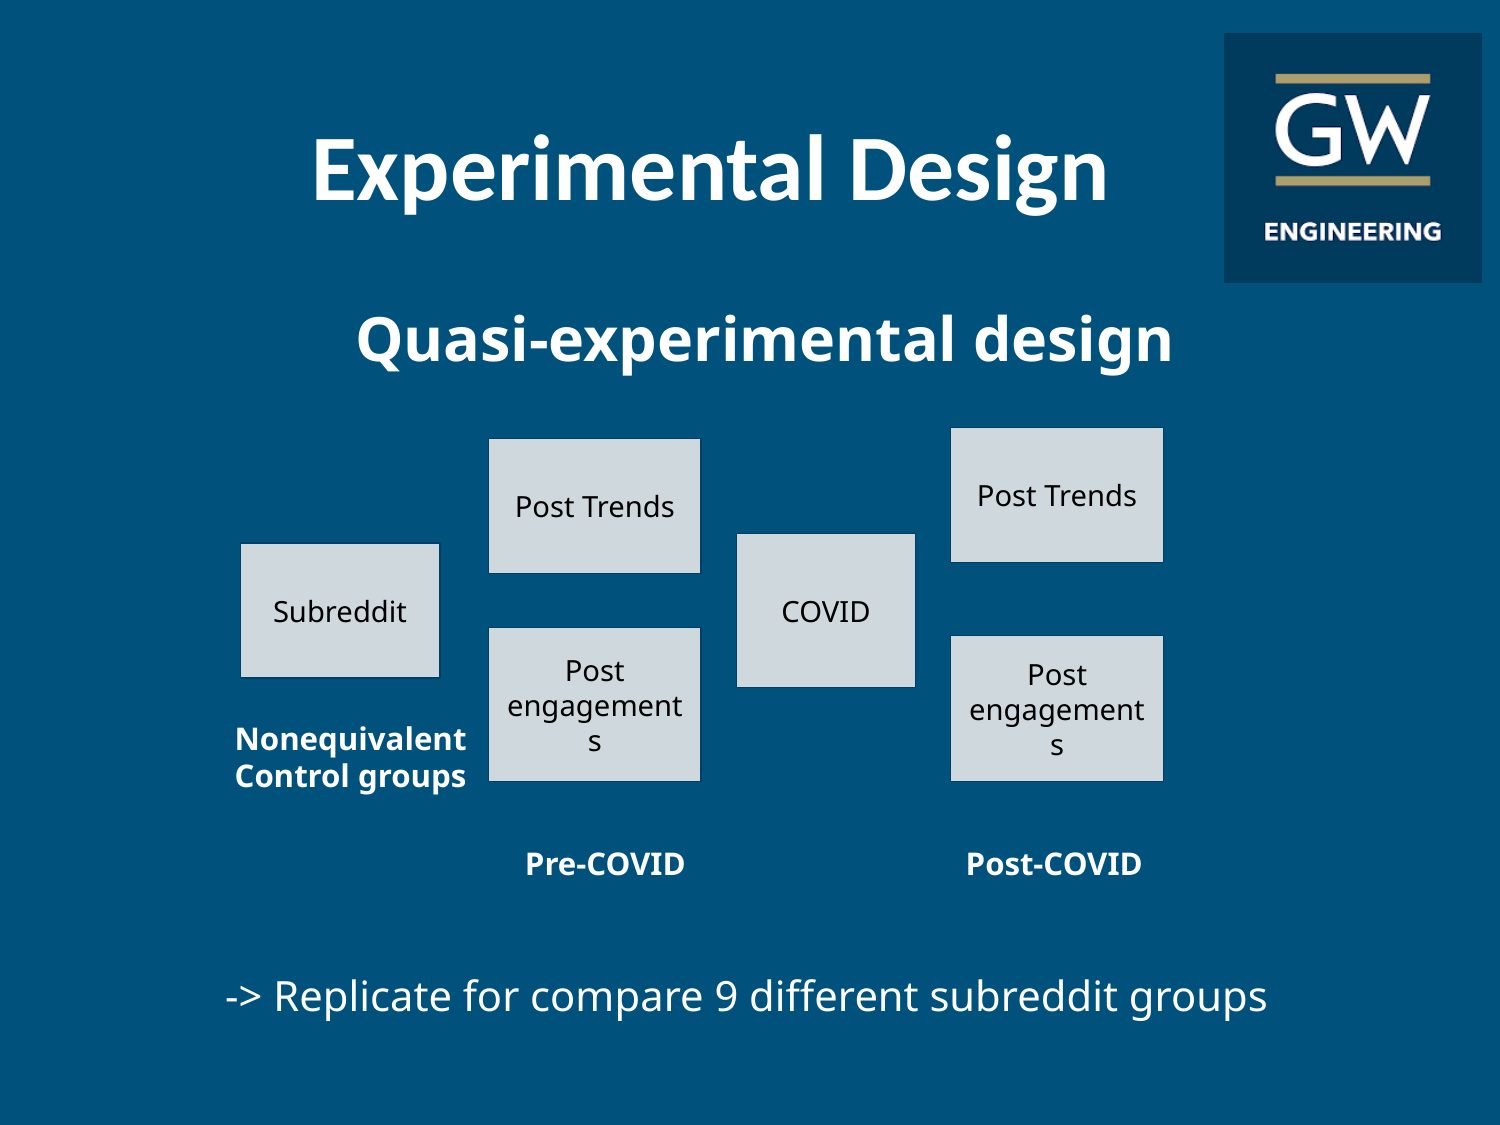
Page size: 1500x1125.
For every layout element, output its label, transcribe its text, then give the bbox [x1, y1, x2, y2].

text_box Post engagements [950, 635, 1164, 782]
text_box Post Trends [488, 438, 702, 574]
text_box Post-COVID [950, 829, 1262, 907]
text_box Pre-COVID [509, 829, 821, 907]
picture [1225, 34, 1481, 282]
text_box Subreddit [240, 542, 440, 678]
text_box -> Replicate for compare 9 different subreddit groups [210, 954, 1410, 1033]
text_box Post Trends [950, 427, 1164, 563]
title Experimental Design [103, 99, 1219, 254]
text_box COVID [736, 533, 916, 688]
list Quasi-experimental design [198, 282, 1332, 1029]
text_box Nonequivalent Control groups [219, 703, 531, 782]
text_box Post engagements [488, 627, 702, 782]
